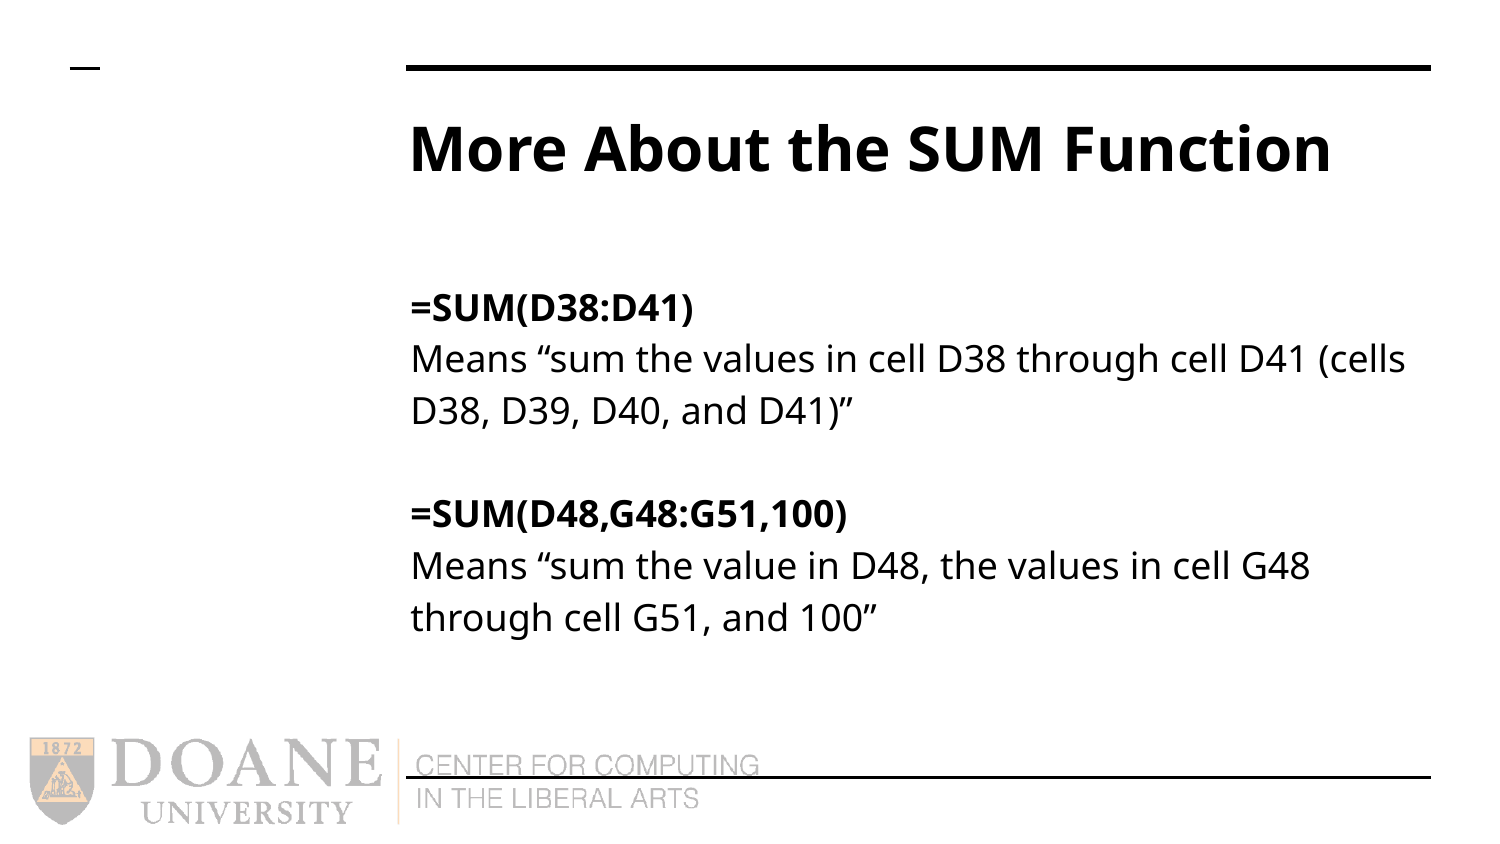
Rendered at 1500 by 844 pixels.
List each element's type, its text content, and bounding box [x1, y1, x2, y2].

list =SUM(D38:D41) Means “sum the values in cell D38 through cell D41 (cells D38, D39, D40, and D41)” =SUM(D48,G48:G51,100) Means “sum the value in D48, the values in cell G48 through cell G51, and 100” [395, 261, 1433, 755]
title More About the SUM Function [393, 94, 1431, 199]
